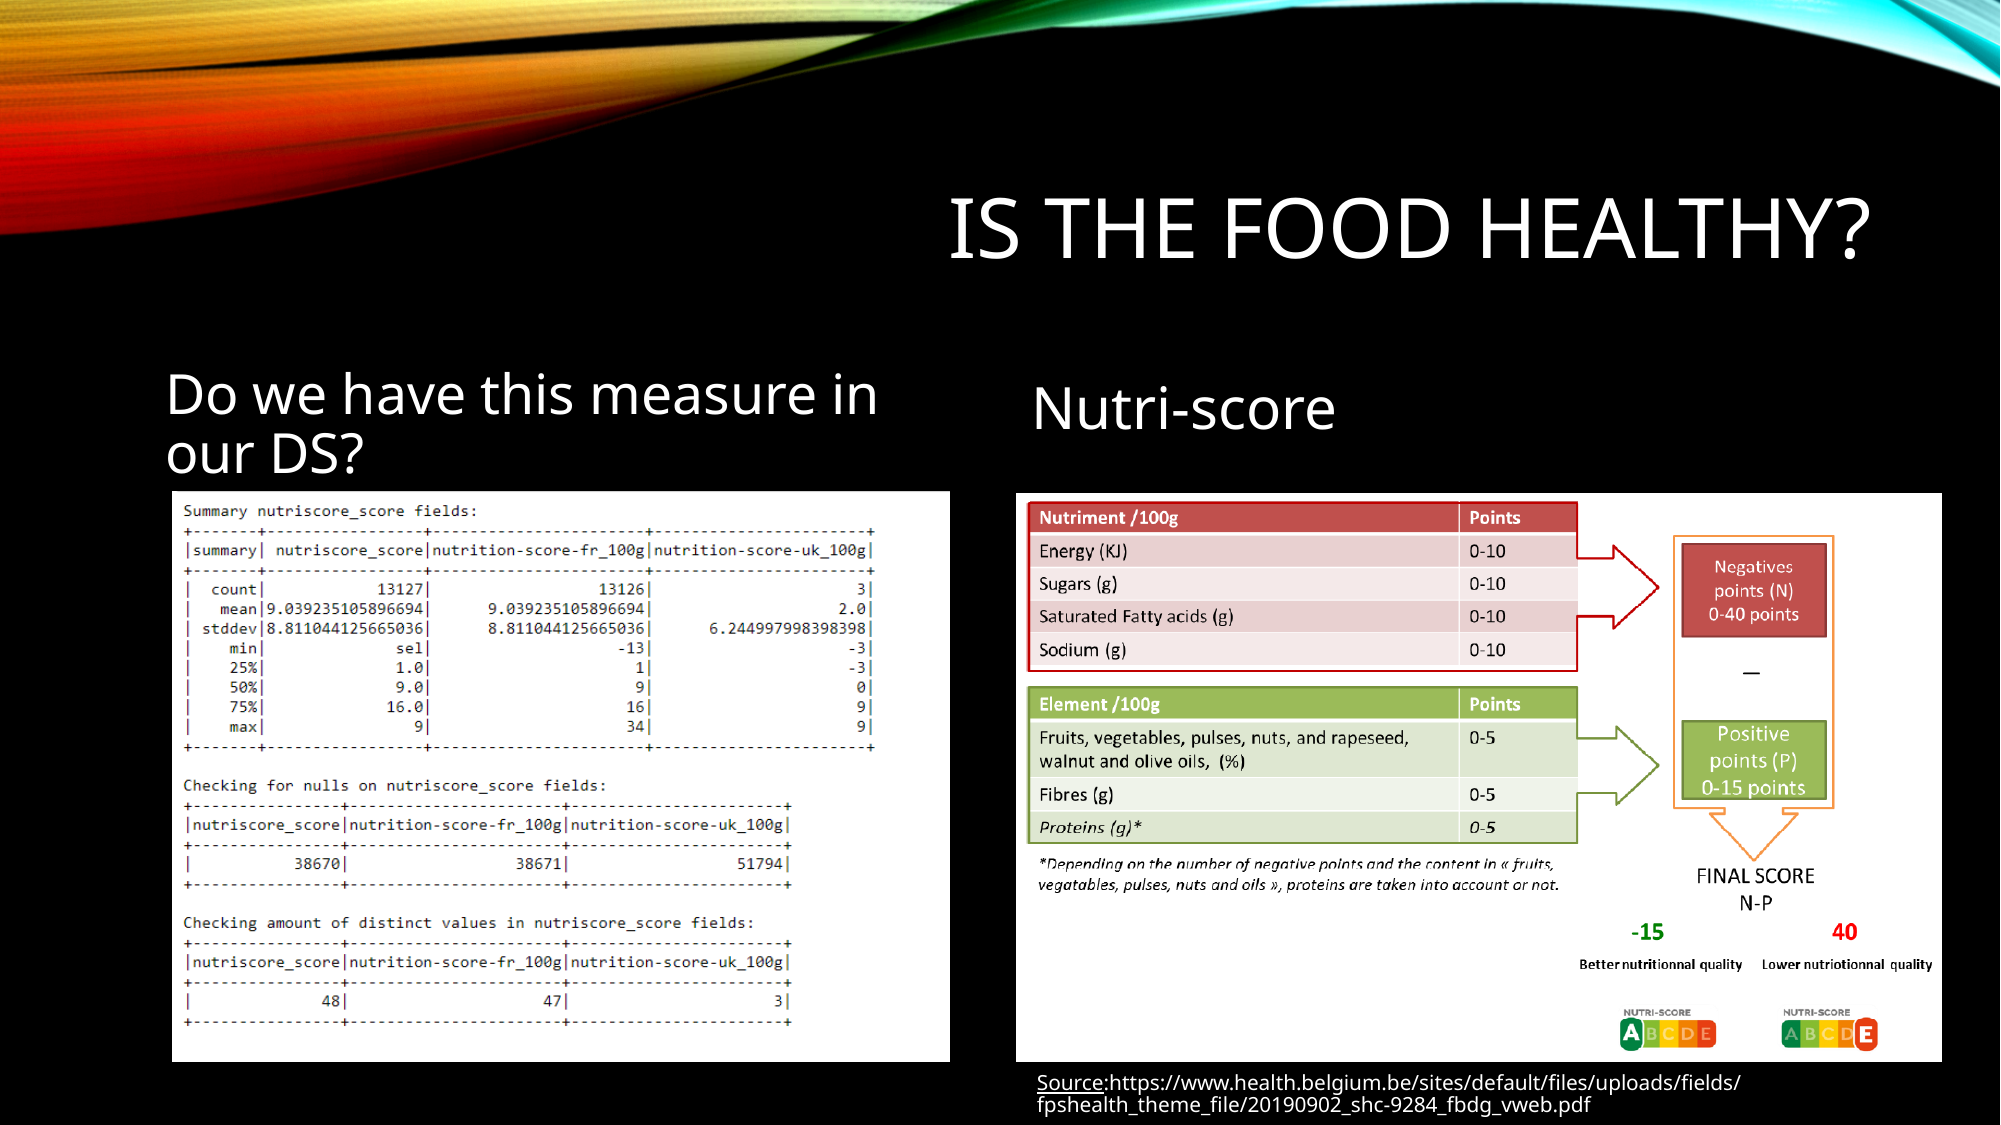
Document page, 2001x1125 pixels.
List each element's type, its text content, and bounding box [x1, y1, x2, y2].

list Do we have this measure in our DS? [150, 358, 984, 494]
list Nutri-score [1016, 314, 1855, 450]
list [172, 491, 951, 1063]
picture [0, 0, 2000, 237]
title Is the food healthy? [474, 125, 1888, 338]
picture [1016, 493, 1943, 1063]
text_box Source:https://www.health.belgium.be/sites/default/files/uploads/fields/fpshealth_theme_file/20190902_shc-9284_fbdg_vweb.pdf [1021, 1063, 1888, 1125]
